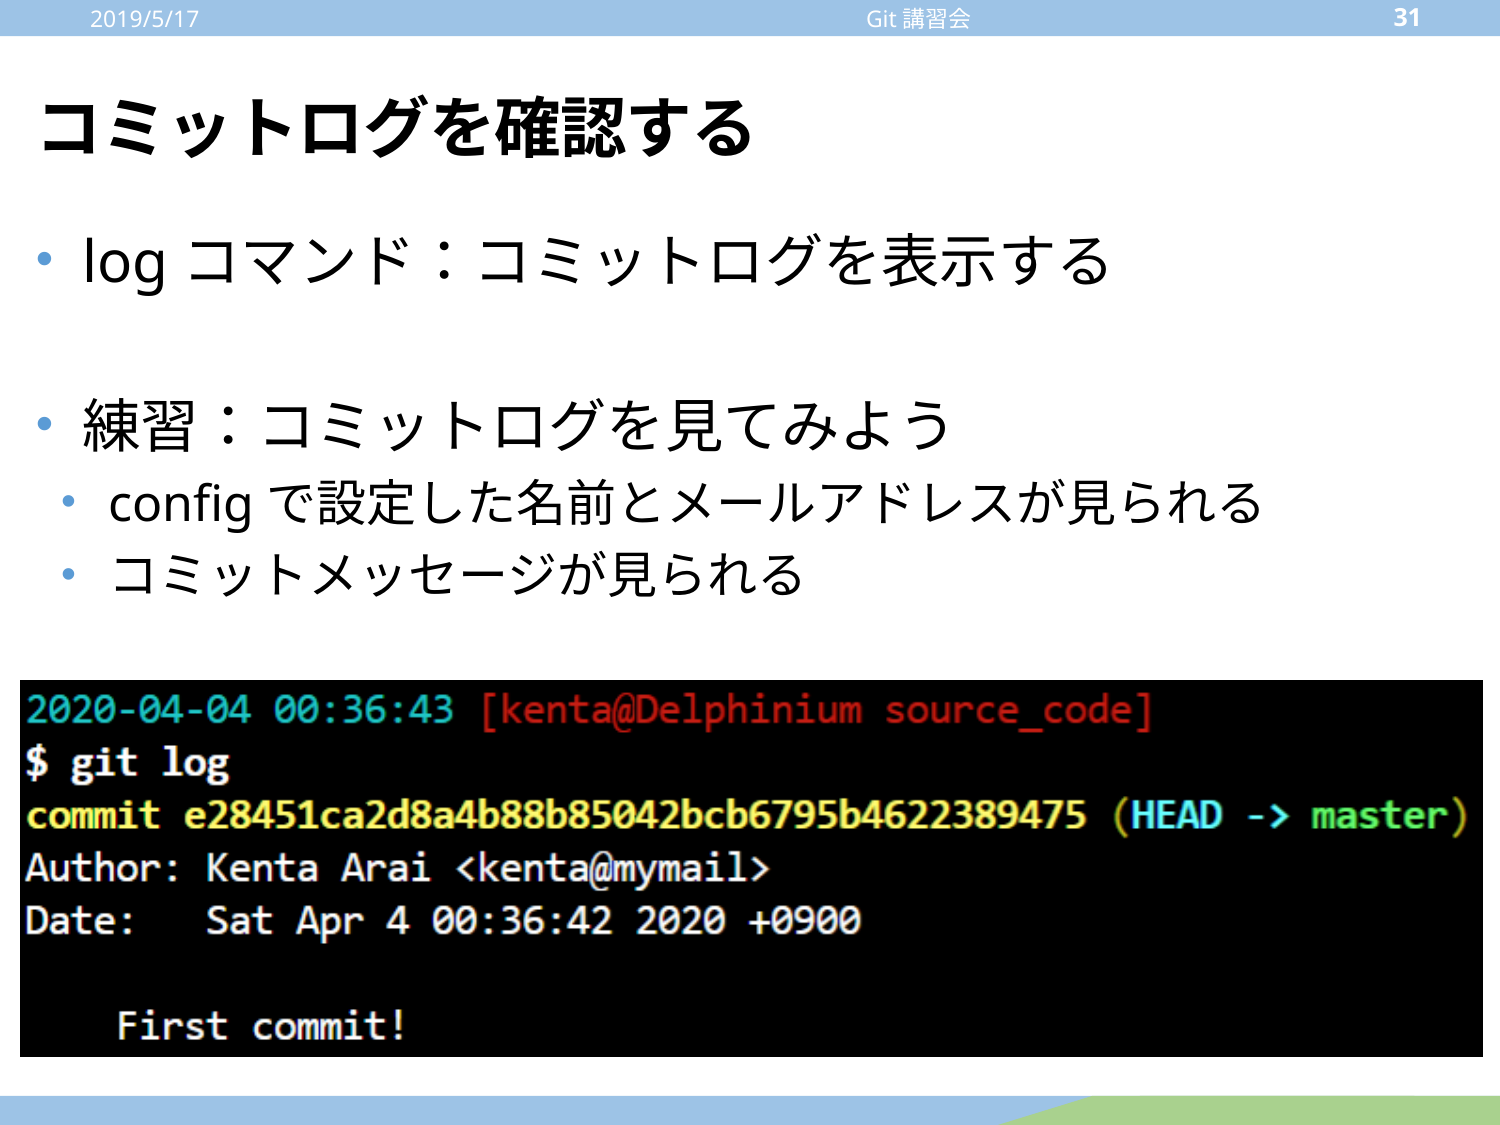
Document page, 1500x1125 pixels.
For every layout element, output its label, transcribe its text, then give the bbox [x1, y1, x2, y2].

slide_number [75, 0, 471, 36]
slide_number 31 [1320, 0, 1496, 36]
footer Git講習会 [517, 0, 1321, 37]
title コミットログを確認する [20, 68, 1483, 184]
picture [20, 680, 1483, 1057]
list logコマンド：コミットログを表示する 練習：コミットログを見てみよう configで設定した名前とメールアドレスが見られる コミットメッセージが見られる [20, 216, 1483, 679]
